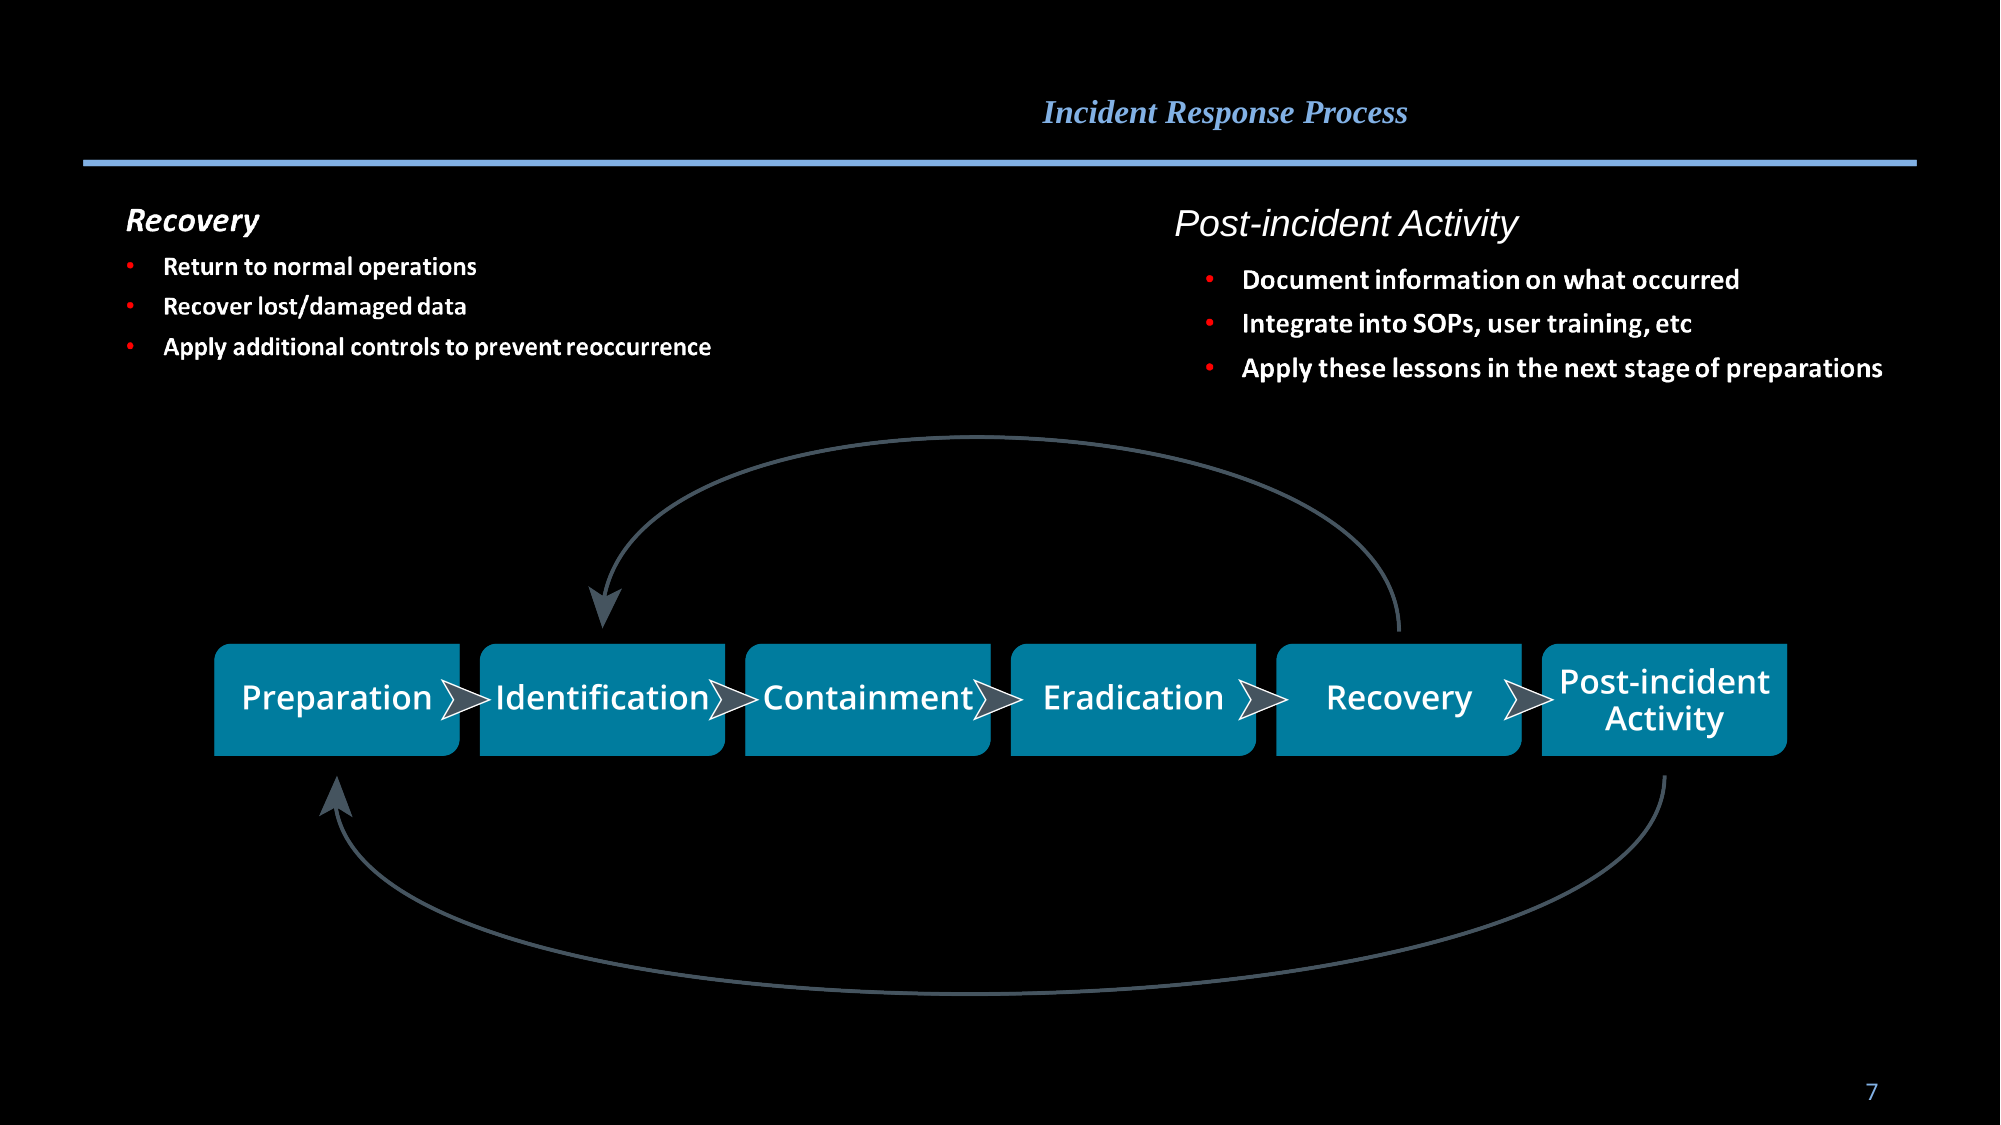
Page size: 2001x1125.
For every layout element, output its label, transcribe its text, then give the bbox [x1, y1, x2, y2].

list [199, 414, 1800, 1019]
text_box 7 [1747, 1070, 1998, 1121]
title Incident Response Process [383, 0, 2000, 193]
text_box [89, 187, 1094, 389]
text_box [1183, 252, 2000, 415]
text_box Post-incident Activity [1159, 191, 1748, 252]
